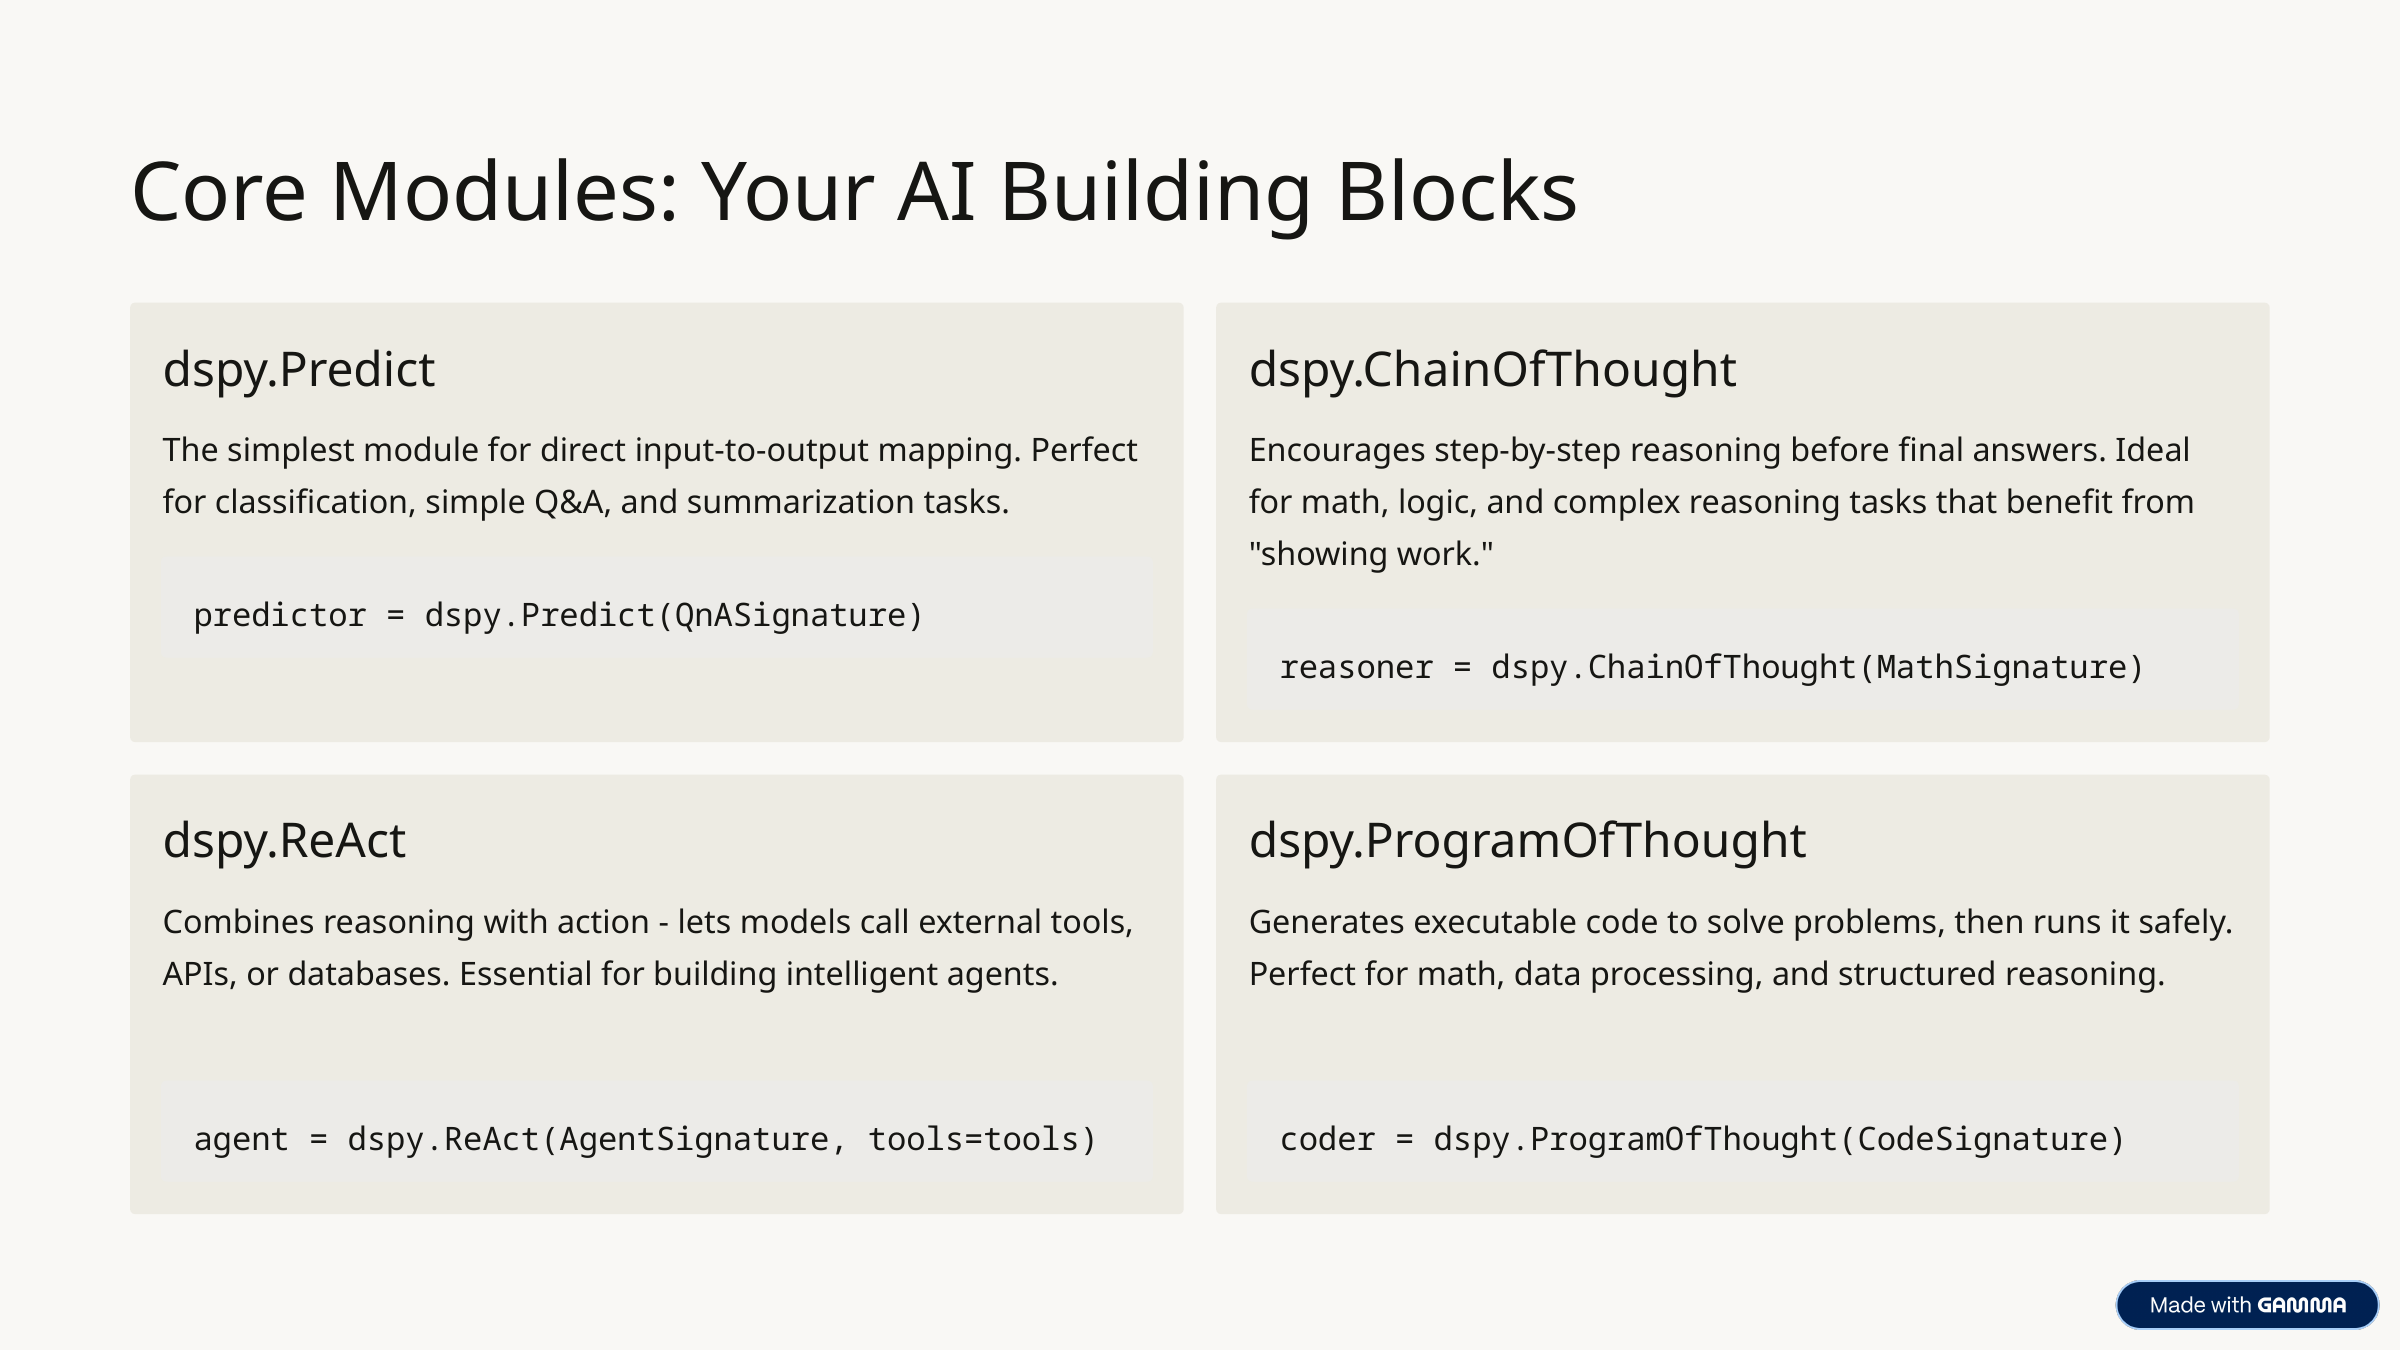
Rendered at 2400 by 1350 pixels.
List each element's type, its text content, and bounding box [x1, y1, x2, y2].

text_box [130, 302, 1184, 743]
text_box predictor = dspy.Predict(QnASignature) [193, 580, 1121, 633]
text_box reasoner = dspy.ChainOfThought(MathSignature) [1279, 633, 2207, 686]
text_box dspy.ProgramOfThought [1248, 807, 1807, 869]
text_box [130, 774, 1184, 1215]
text_box The simplest module for direct input-to-output mapping. Perfect for classification, simple Q&A, and summarization tasks. [162, 415, 1152, 520]
text_box dspy.ChainOfThought [1248, 335, 1745, 397]
text_box [161, 1080, 1153, 1182]
text_box [1247, 608, 2239, 710]
text_box dspy.Predict [162, 335, 652, 397]
text_box Combines reasoning with action - lets models call external tools, APIs, or databases. Essential for building intelligent agents. [162, 887, 1152, 1044]
text_box [1216, 302, 2270, 743]
text_box coder = dspy.ProgramOfThought(CodeSignature) [1279, 1105, 2207, 1158]
text_box Encourages step-by-step reasoning before final answers. Ideal for math, logic, and complex reasoning tasks that benefit from "showing work." [1248, 415, 2238, 572]
picture [2106, 1271, 2389, 1339]
text_box dspy.ReAct [162, 807, 652, 869]
text_box Generates executable code to solve problems, then runs it safely. Perfect for math, data processing, and structured reasoning. [1248, 887, 2238, 1044]
text_box agent = dspy.ReAct(AgentSignature, tools=tools) [193, 1105, 1121, 1158]
text_box Core Modules: Your AI Building Blocks [130, 135, 1559, 238]
text_box [161, 556, 1153, 658]
text_box [1216, 774, 2270, 1215]
text_box [1247, 1080, 2239, 1182]
